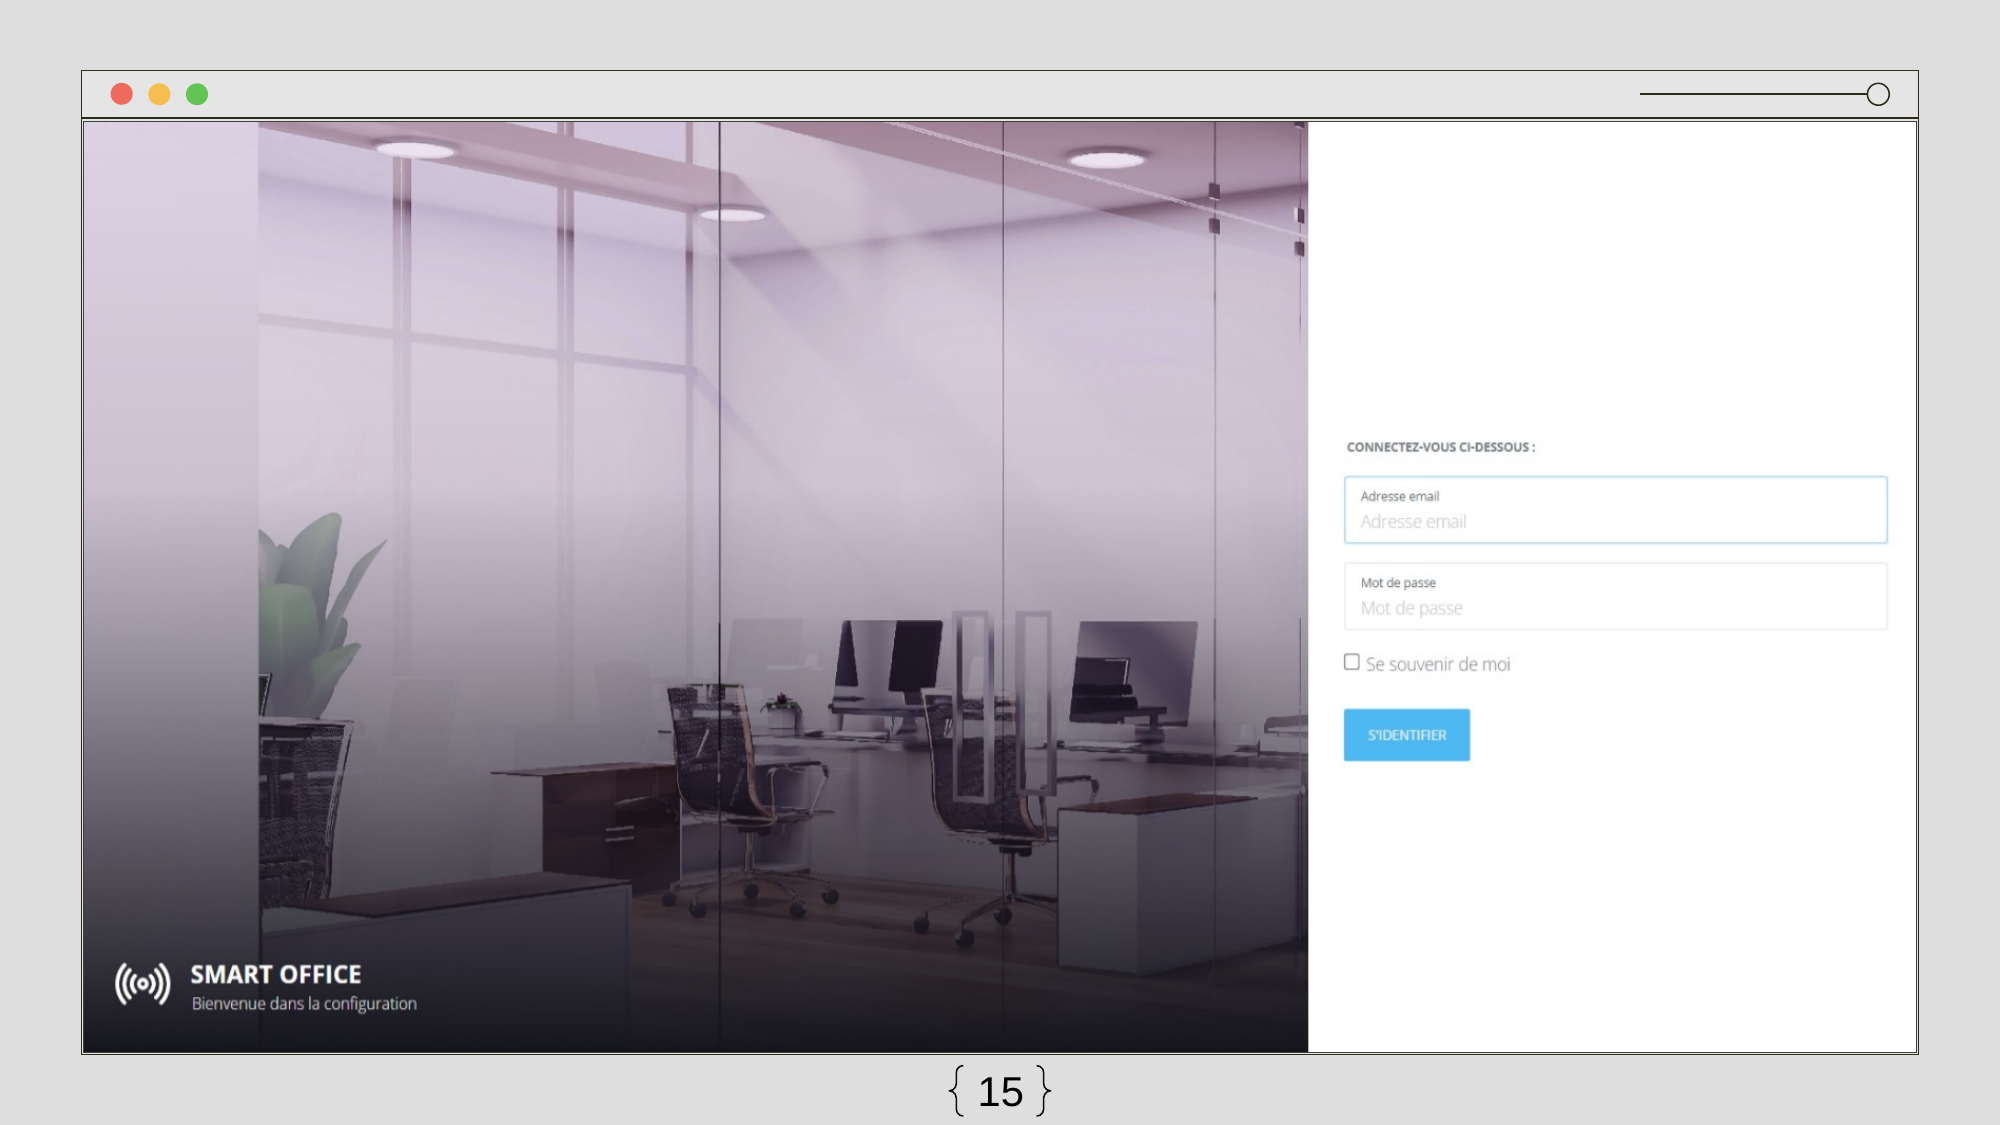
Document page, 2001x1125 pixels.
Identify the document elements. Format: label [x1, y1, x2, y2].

picture [83, 120, 1917, 1054]
text_box [949, 1057, 1051, 1124]
